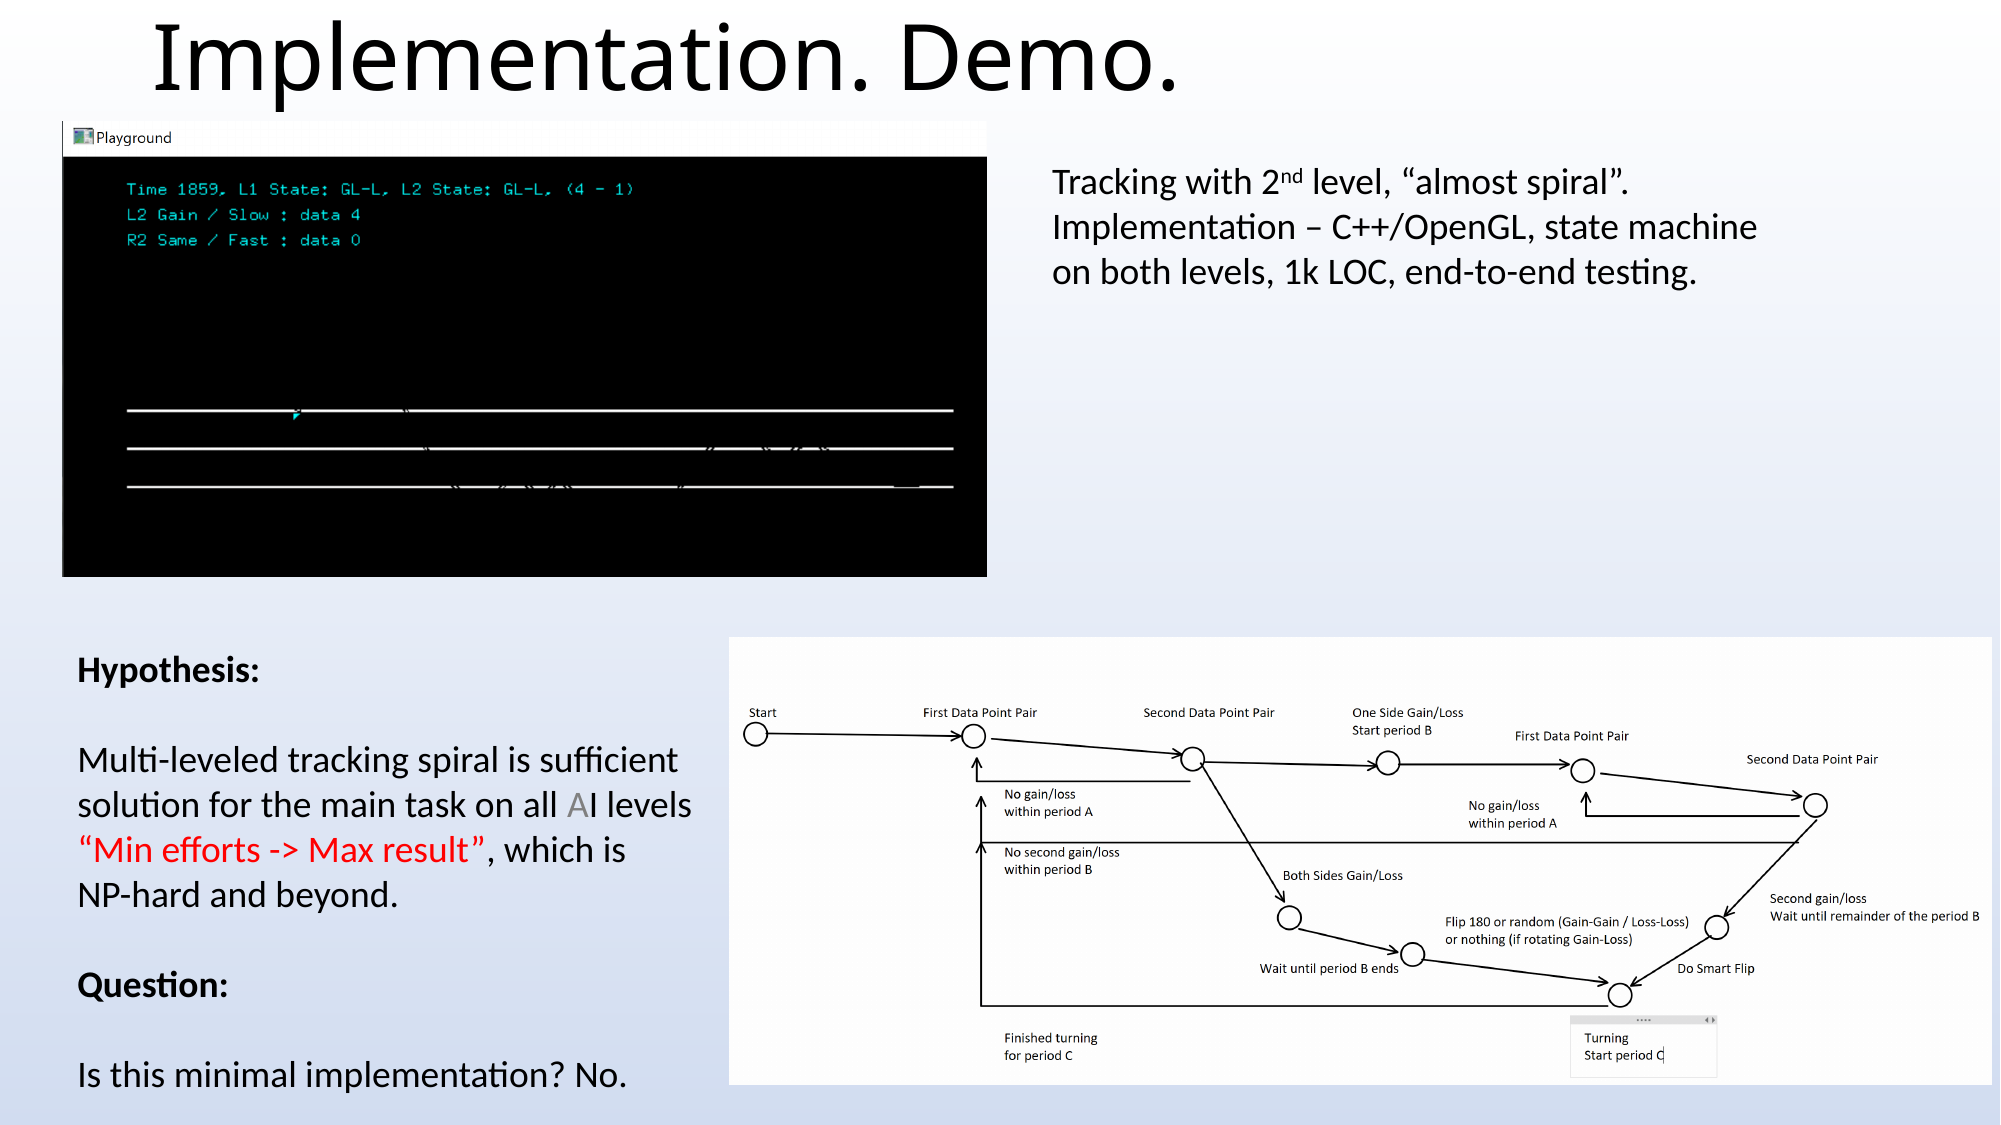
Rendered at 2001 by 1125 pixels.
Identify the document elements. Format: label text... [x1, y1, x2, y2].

text_box Tracking with 2nd level, “almost spiral”. Implementation – C++/OpenGL, state machine on both levels, 1k LOC, end-to-end testing. [1037, 149, 1788, 390]
picture [62, 121, 987, 578]
title Implementation. Demo. [137, 0, 1863, 122]
picture [729, 637, 1992, 1085]
text_box Hypothesis: Multi-leveled tracking spiral is sufficient solution for the main task on all AI levels “Min efforts -> Max result”, which is NP-hard and beyond. Question: Is this minimal implementation? No. [62, 637, 711, 1103]
